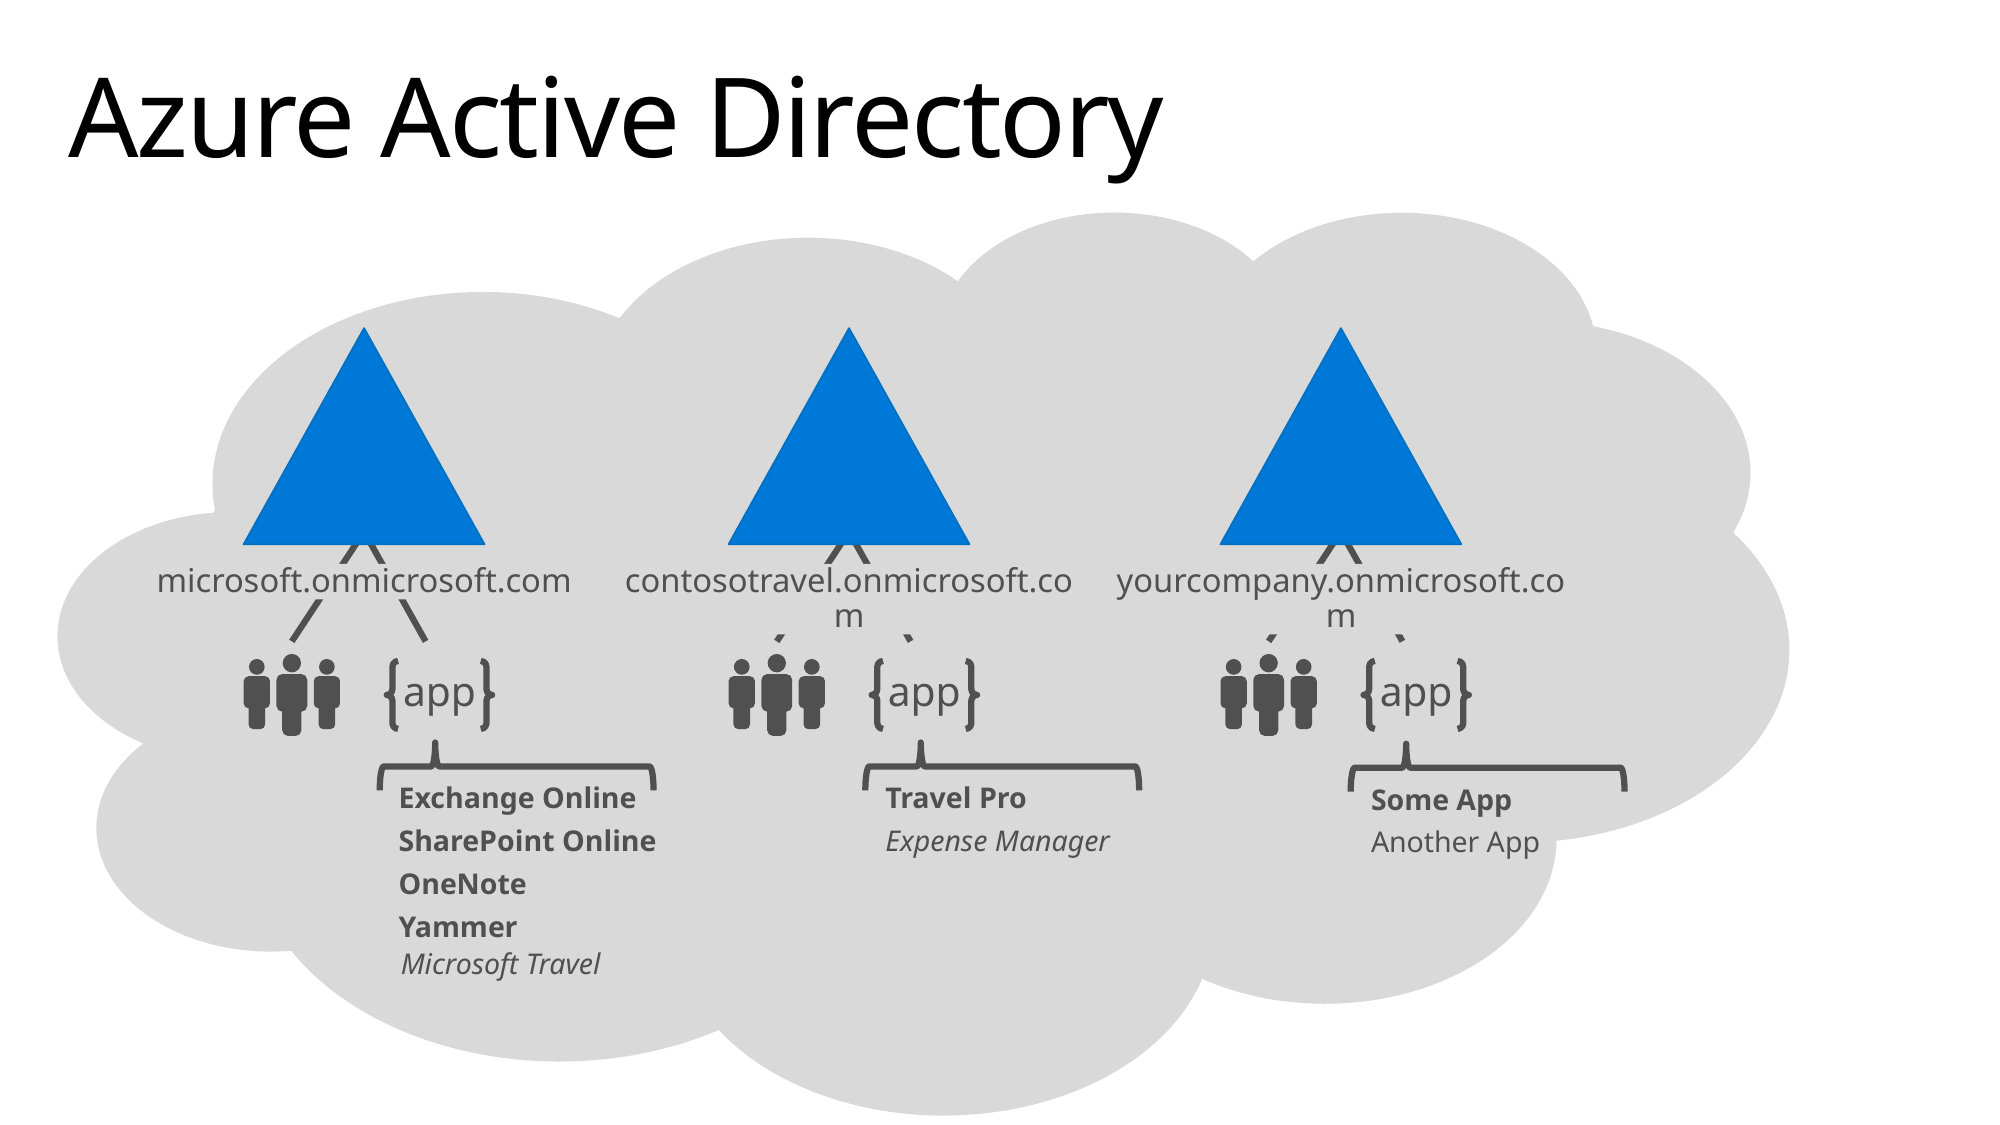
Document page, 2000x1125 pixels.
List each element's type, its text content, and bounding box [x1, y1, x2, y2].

text_box Microsoft Travel [371, 934, 630, 997]
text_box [1340, 600, 1481, 742]
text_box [858, 742, 1140, 884]
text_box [581, 327, 1073, 600]
text_box [325, 211, 1602, 327]
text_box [728, 600, 848, 737]
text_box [1073, 327, 1609, 600]
title Azure Active Directory [44, 47, 1956, 196]
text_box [96, 327, 581, 600]
text_box [56, 557, 1549, 1117]
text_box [363, 600, 504, 742]
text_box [848, 600, 989, 742]
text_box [243, 600, 363, 737]
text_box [1220, 600, 1340, 737]
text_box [1344, 743, 1625, 885]
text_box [372, 742, 683, 971]
text_box [1409, 328, 1791, 828]
